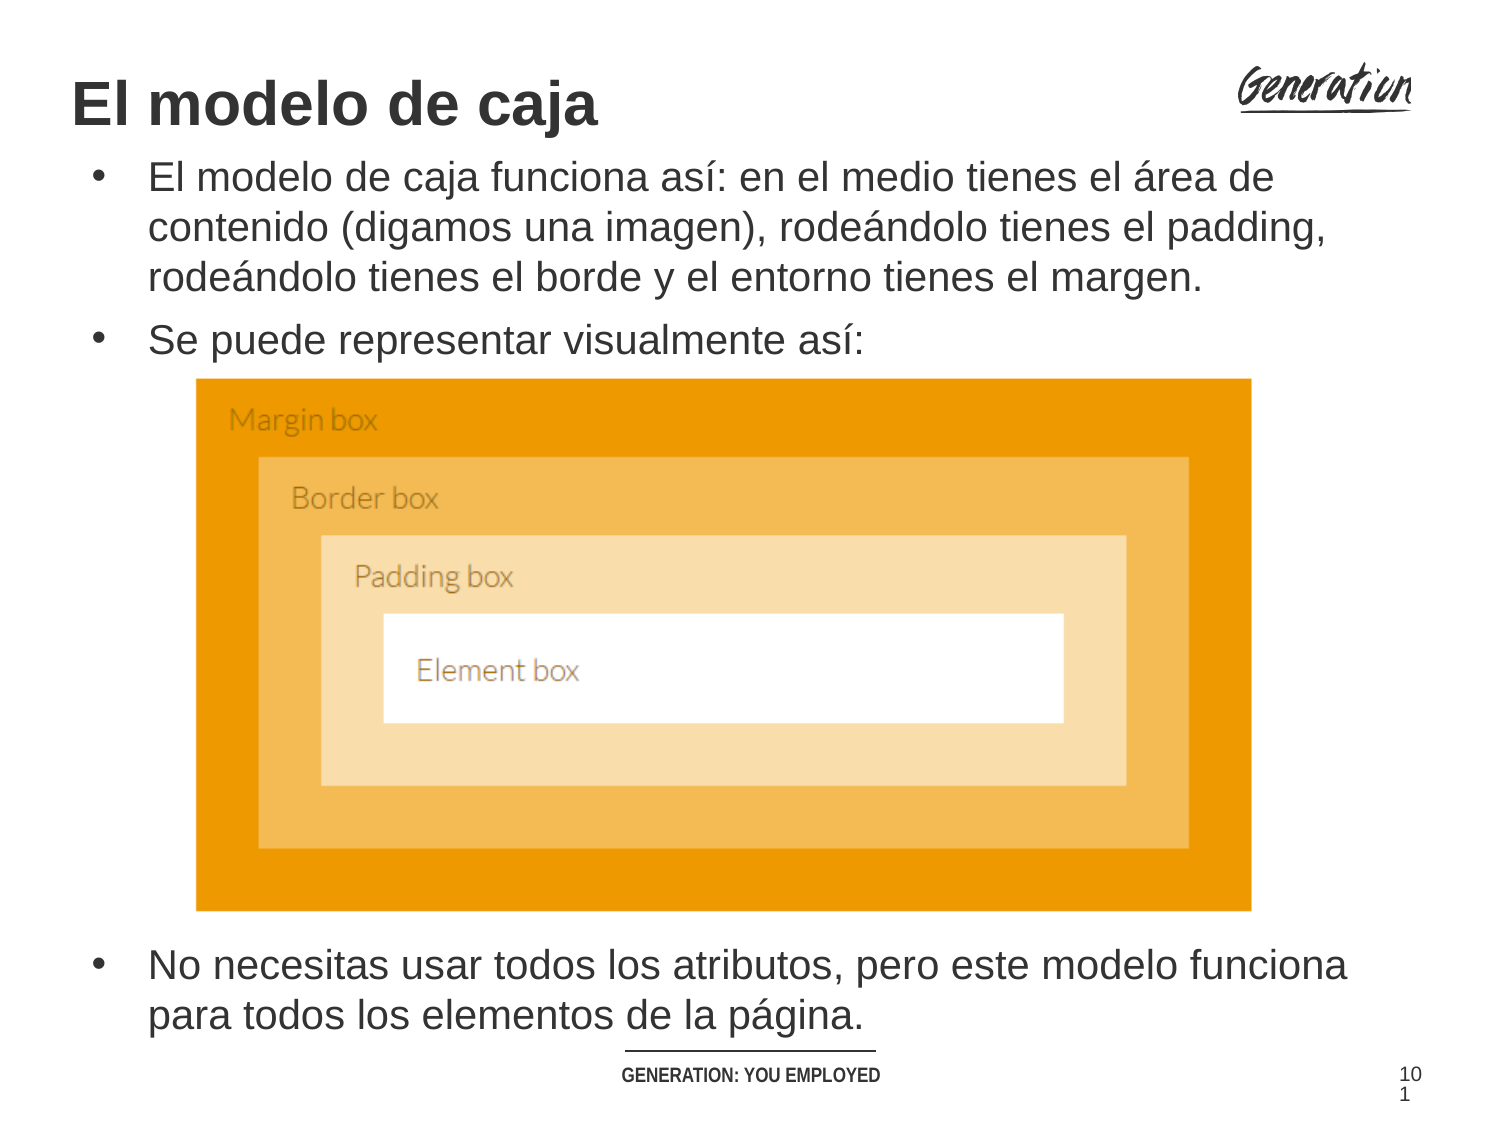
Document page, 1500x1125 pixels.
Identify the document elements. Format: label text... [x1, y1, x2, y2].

picture [1385, 62, 1411, 113]
picture [187, 368, 1269, 924]
title El modelo de caja [71, 54, 1385, 146]
list El modelo de caja funciona así: en el medio tienes el área de contenido (digamos una imagen), rodeándolo tienes el padding, rodeándolo tienes el borde y el entorno tienes el margen. Se puede representar visualmente así: No necesitas usar todos los atributos, pero este modelo funciona para todos los elementos de la página. [91, 149, 1412, 1065]
